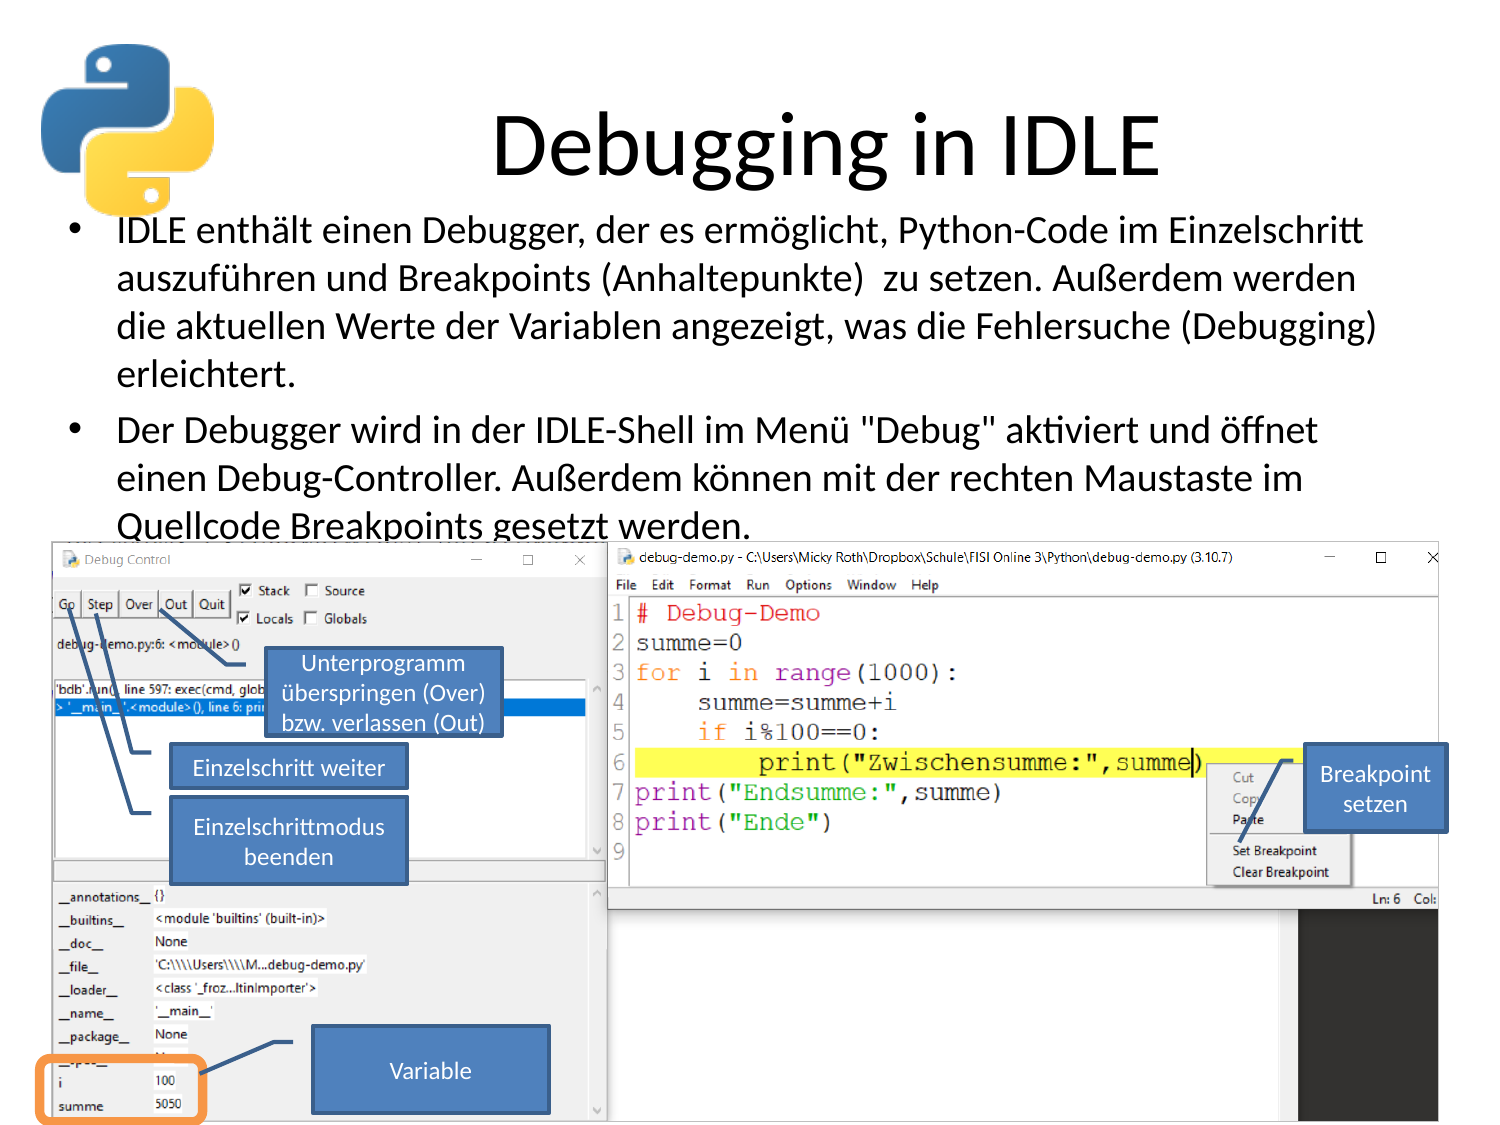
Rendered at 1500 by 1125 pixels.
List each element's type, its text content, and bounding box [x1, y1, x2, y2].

text_box [37, 1057, 46, 1124]
picture [41, 44, 214, 217]
title Debugging in IDLE [230, 45, 1425, 233]
picture [50, 540, 1440, 1123]
text_box Breakpoint setzen [1444, 742, 1449, 834]
list IDLE enthält einen Debugger, der es ermöglicht, Python-Code im Einzelschritt auszuführen und Breakpoints (Anhaltepunkte) zu setzen. Außerdem werden die aktuellen Werte der Variablen angezeigt, was die Fehlersuche (Debugging) erleichtert. Der Debugger wird in der IDLE-Shell im Menü "Debug" aktiviert und öffnet einen Debug-Controller. Außerdem können mit der rechten Maustaste im Quellcode Breakpoints gesetzt werden. [53, 196, 1404, 539]
